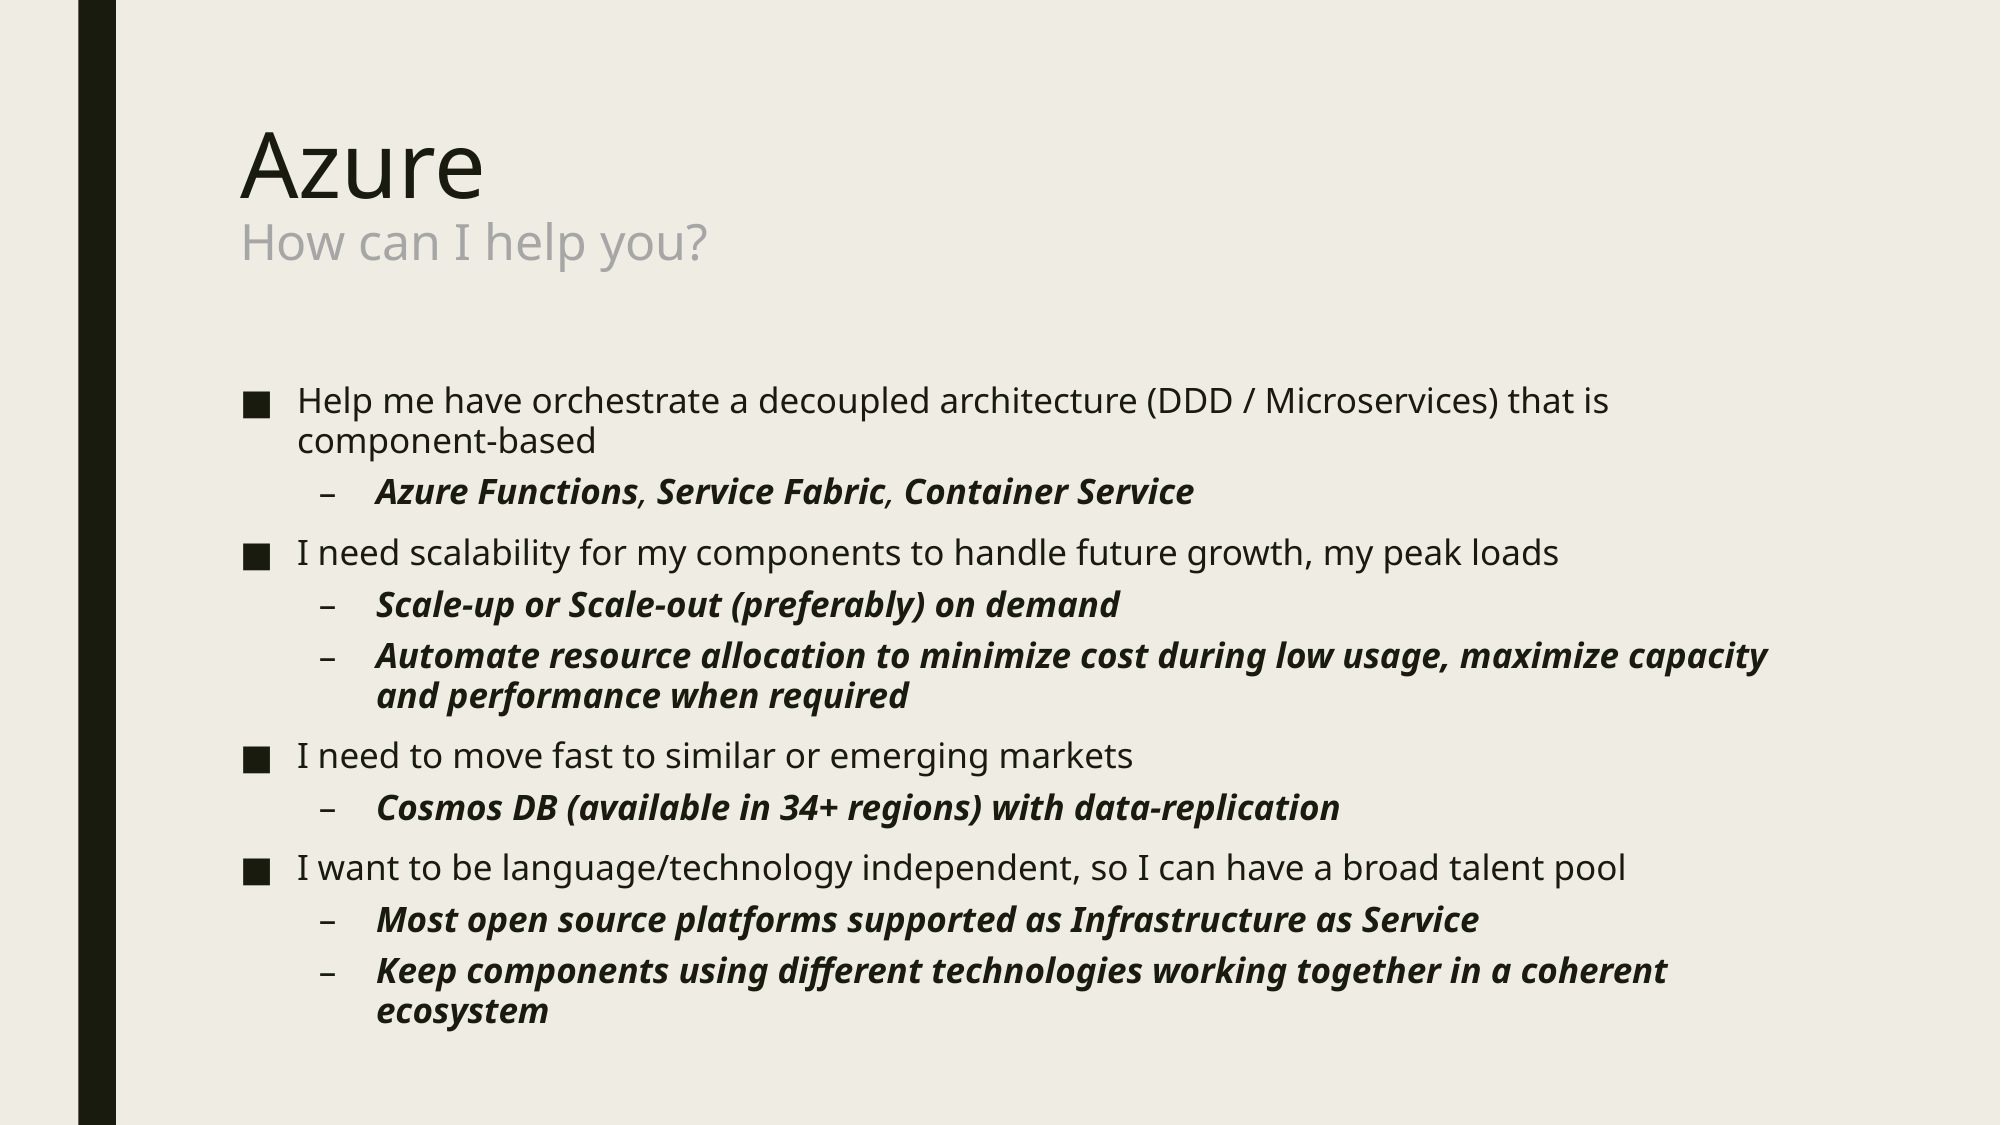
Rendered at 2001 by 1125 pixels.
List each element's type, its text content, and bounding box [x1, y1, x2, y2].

title Azure How can I help you? [225, 112, 1800, 357]
list Help me have orchestrate a decoupled architecture (DDD / Microservices) that is component-based Azure Functions, Service Fabric, Container Service I need scalability for my components to handle future growth, my peak loads Scale-up or Scale-out (preferably) on demand Automate resource allocation to minimize cost during low usage, maximize capacity and performance when required I need to move fast to similar or emerging markets Cosmos DB (available in 34+ regions) with data-replication I want to be language/technology independent, so I can have a broad talent pool Most open source platforms supported as Infrastructure as Service Keep components using different technologies working together in a coherent ecosystem [225, 375, 1800, 1046]
